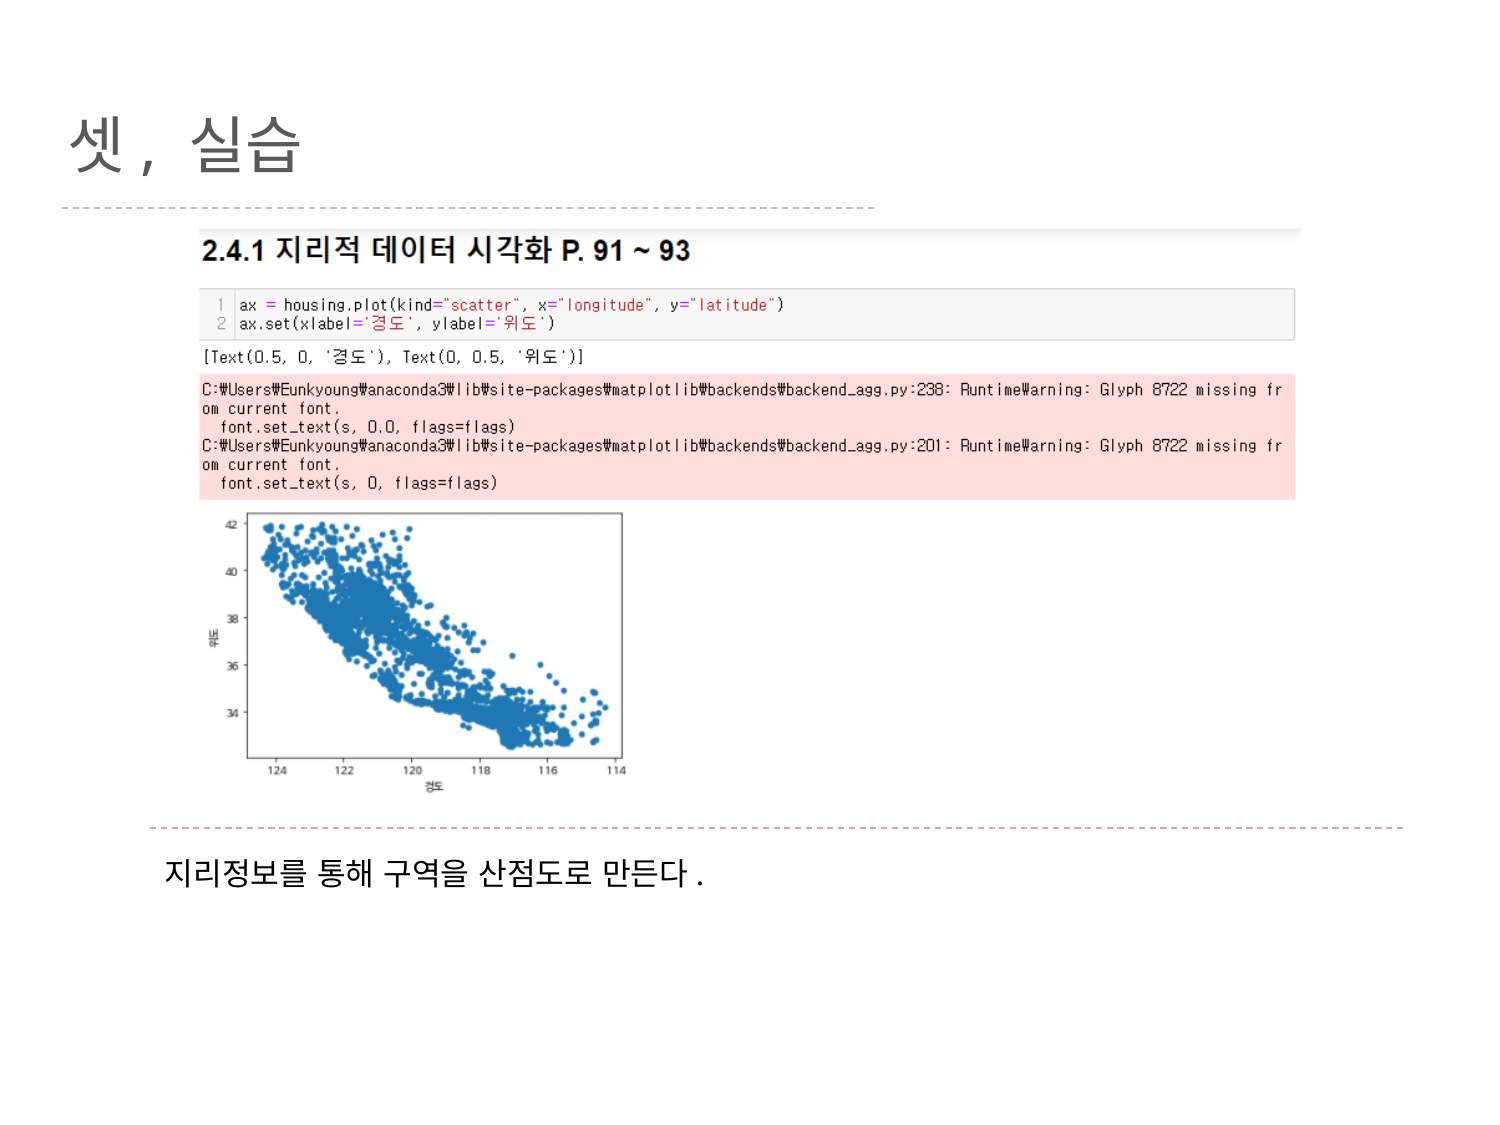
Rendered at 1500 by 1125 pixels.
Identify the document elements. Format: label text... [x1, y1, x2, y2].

text_box 지리정보를 통해 구역을 산점도로 만든다. [149, 828, 1447, 900]
picture [199, 226, 1301, 811]
text_box 셋, 실습 [53, 98, 1193, 189]
